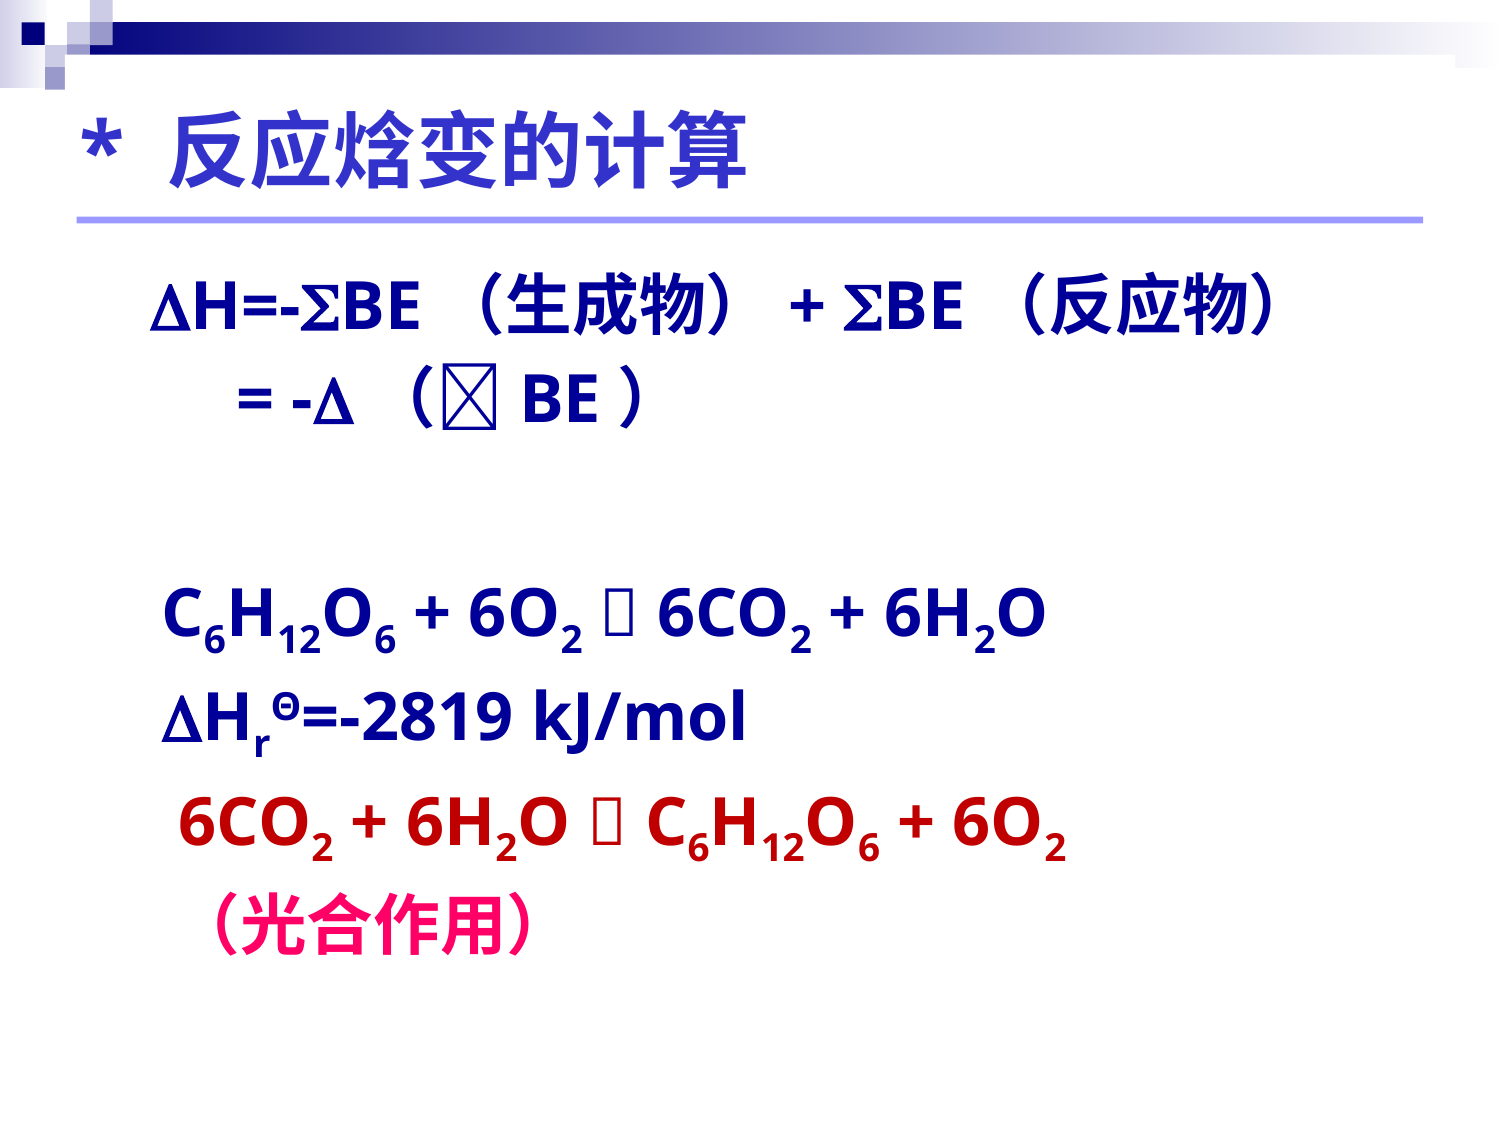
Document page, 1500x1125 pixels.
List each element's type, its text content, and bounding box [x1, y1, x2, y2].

list H=-BE（生成物）+ BE（反应物） = -（BE） [100, 255, 1388, 480]
text_box C6H12O6 + 6O2  6CO2 + 6H2O HrΘ=-2819 kJ/mol 6CO2 + 6H2O  C6H12O6 + 6O2 （光合作用） [112, 562, 1400, 1047]
title * 反应焓变的计算 [64, 54, 1456, 243]
